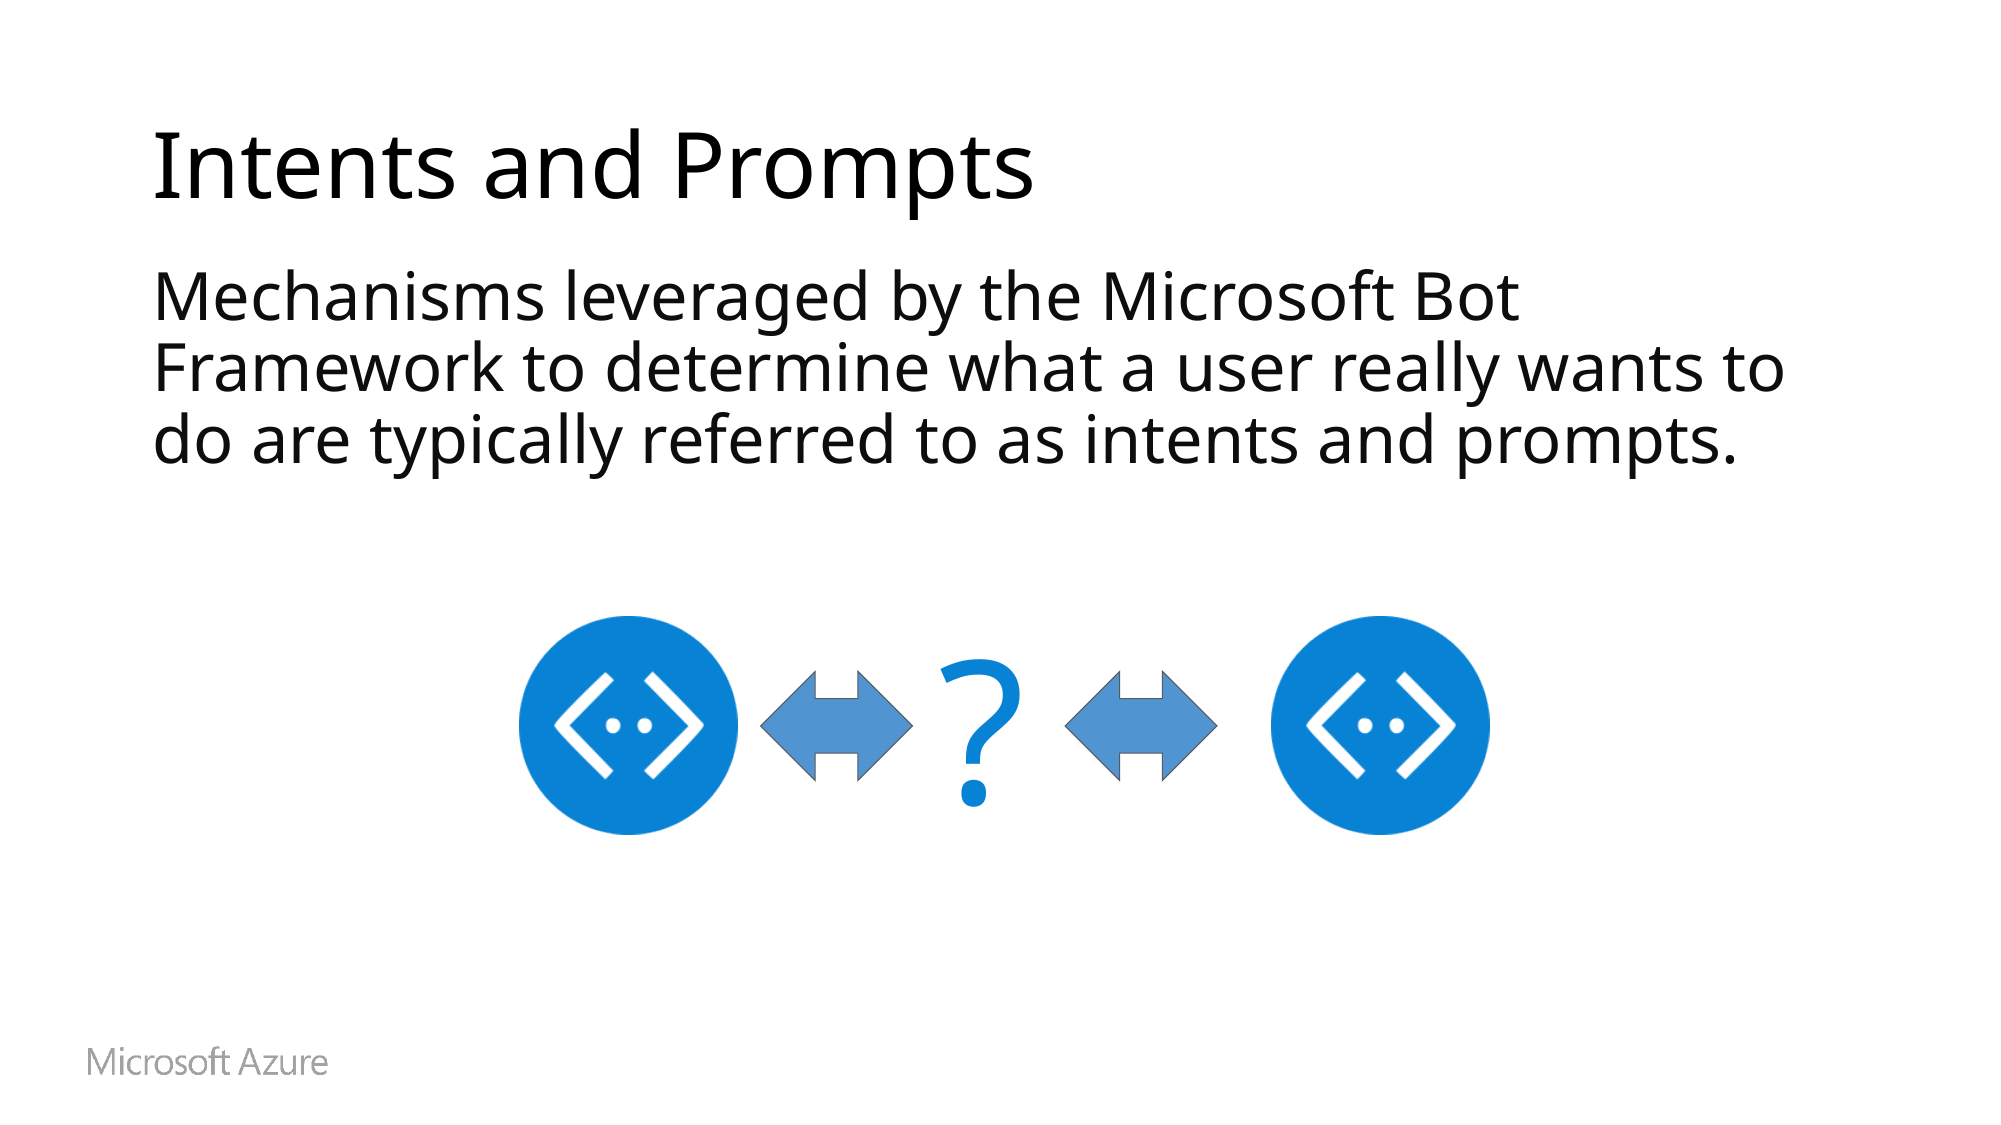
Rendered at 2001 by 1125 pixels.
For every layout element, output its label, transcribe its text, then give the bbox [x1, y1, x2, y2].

picture [519, 616, 738, 835]
text_box Mechanisms leveraged by the Microsoft Bot Framework to determine what a user really wants to do are typically referred to as intents and prompts. [137, 254, 1887, 486]
text_box ? [890, 597, 1075, 853]
picture [1271, 616, 1490, 835]
title Intents and Prompts [137, 59, 1863, 254]
text_box [759, 670, 914, 782]
text_box [1064, 670, 1218, 782]
